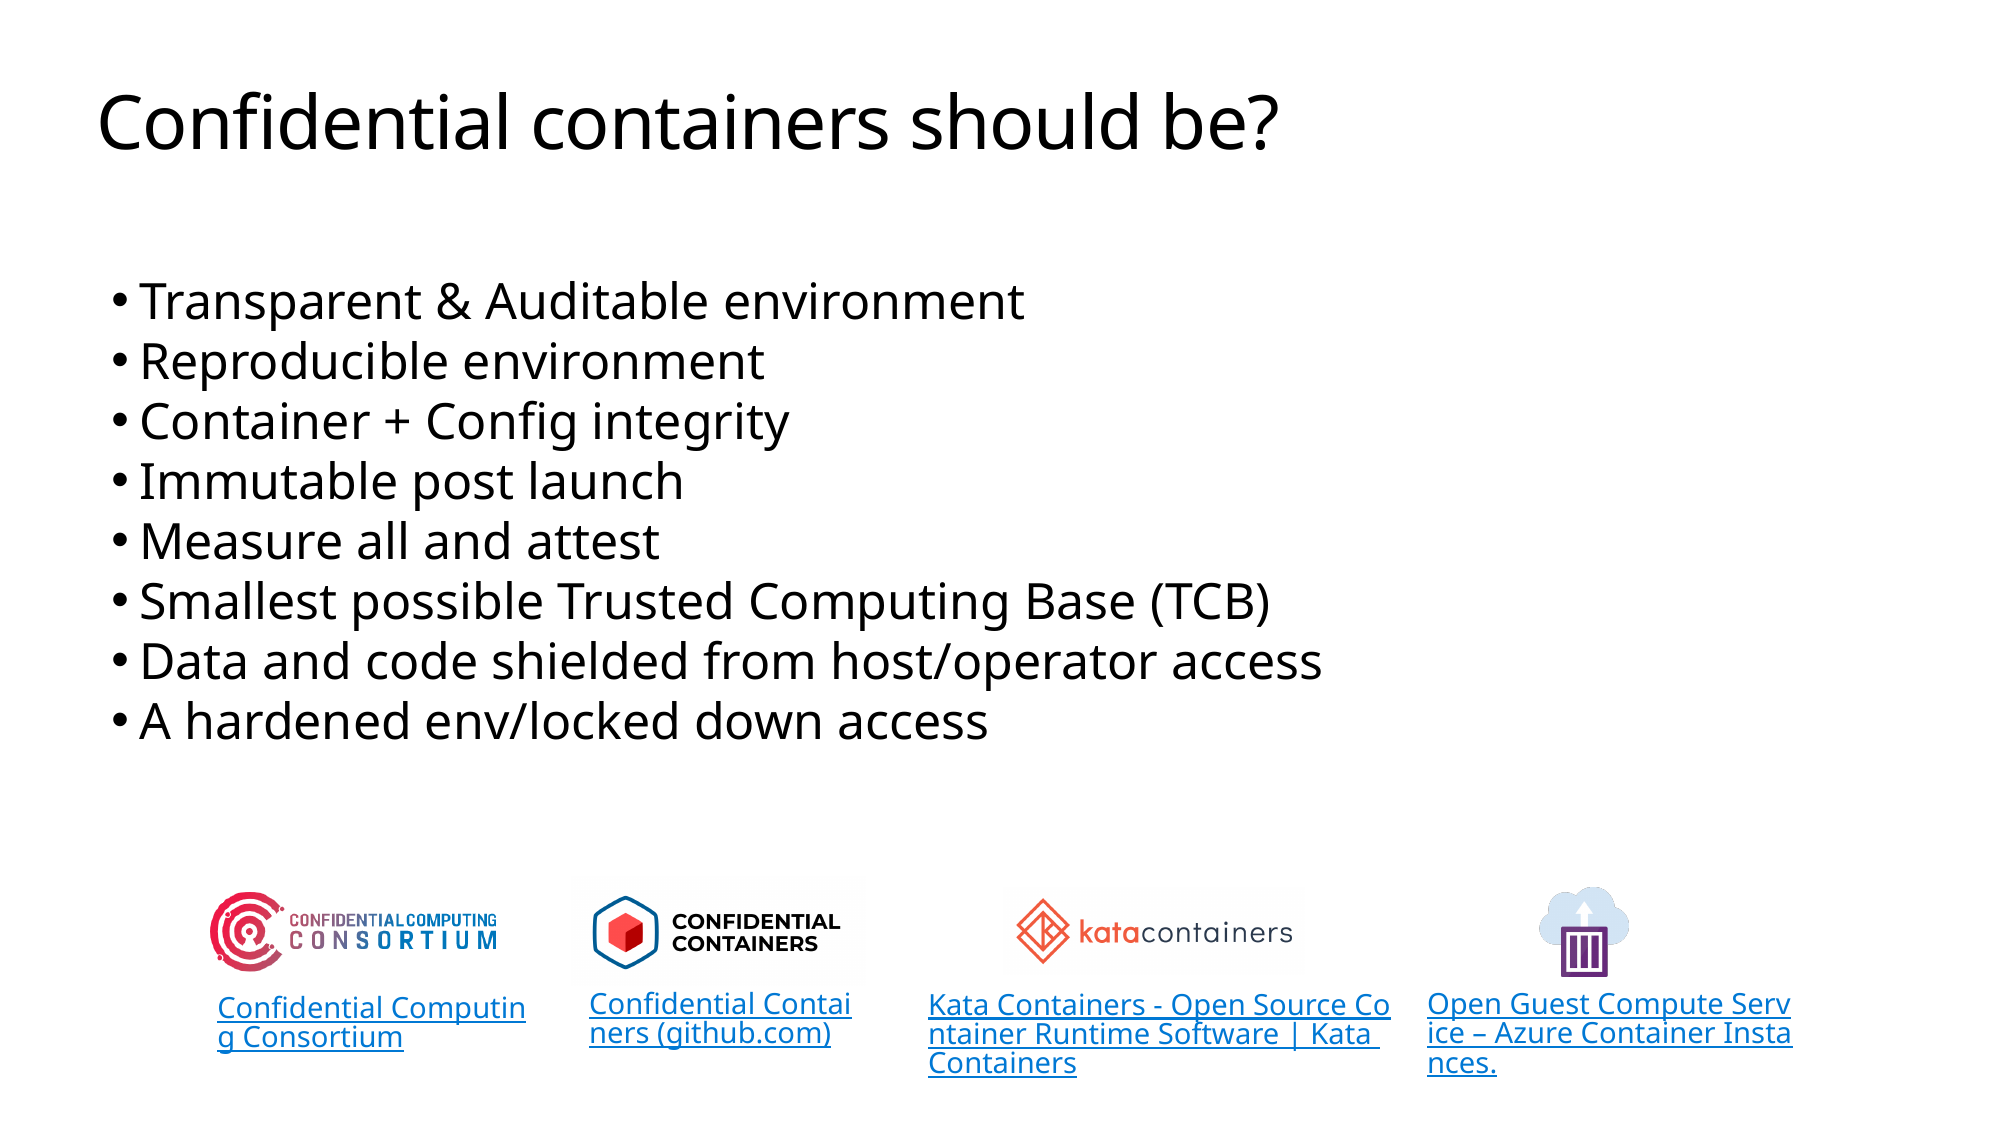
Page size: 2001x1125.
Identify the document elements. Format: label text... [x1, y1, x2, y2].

text_box Transparent & Auditable environment Reproducible environment Container + Config integrity Immutable post launch Measure all and attest Smallest possible Trusted Computing Base (TCB) Data and code shielded from host/operator access A hardened env/locked down access [96, 262, 1870, 757]
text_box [187, 876, 1813, 1100]
title Confidential containers should be? [96, 75, 1904, 166]
